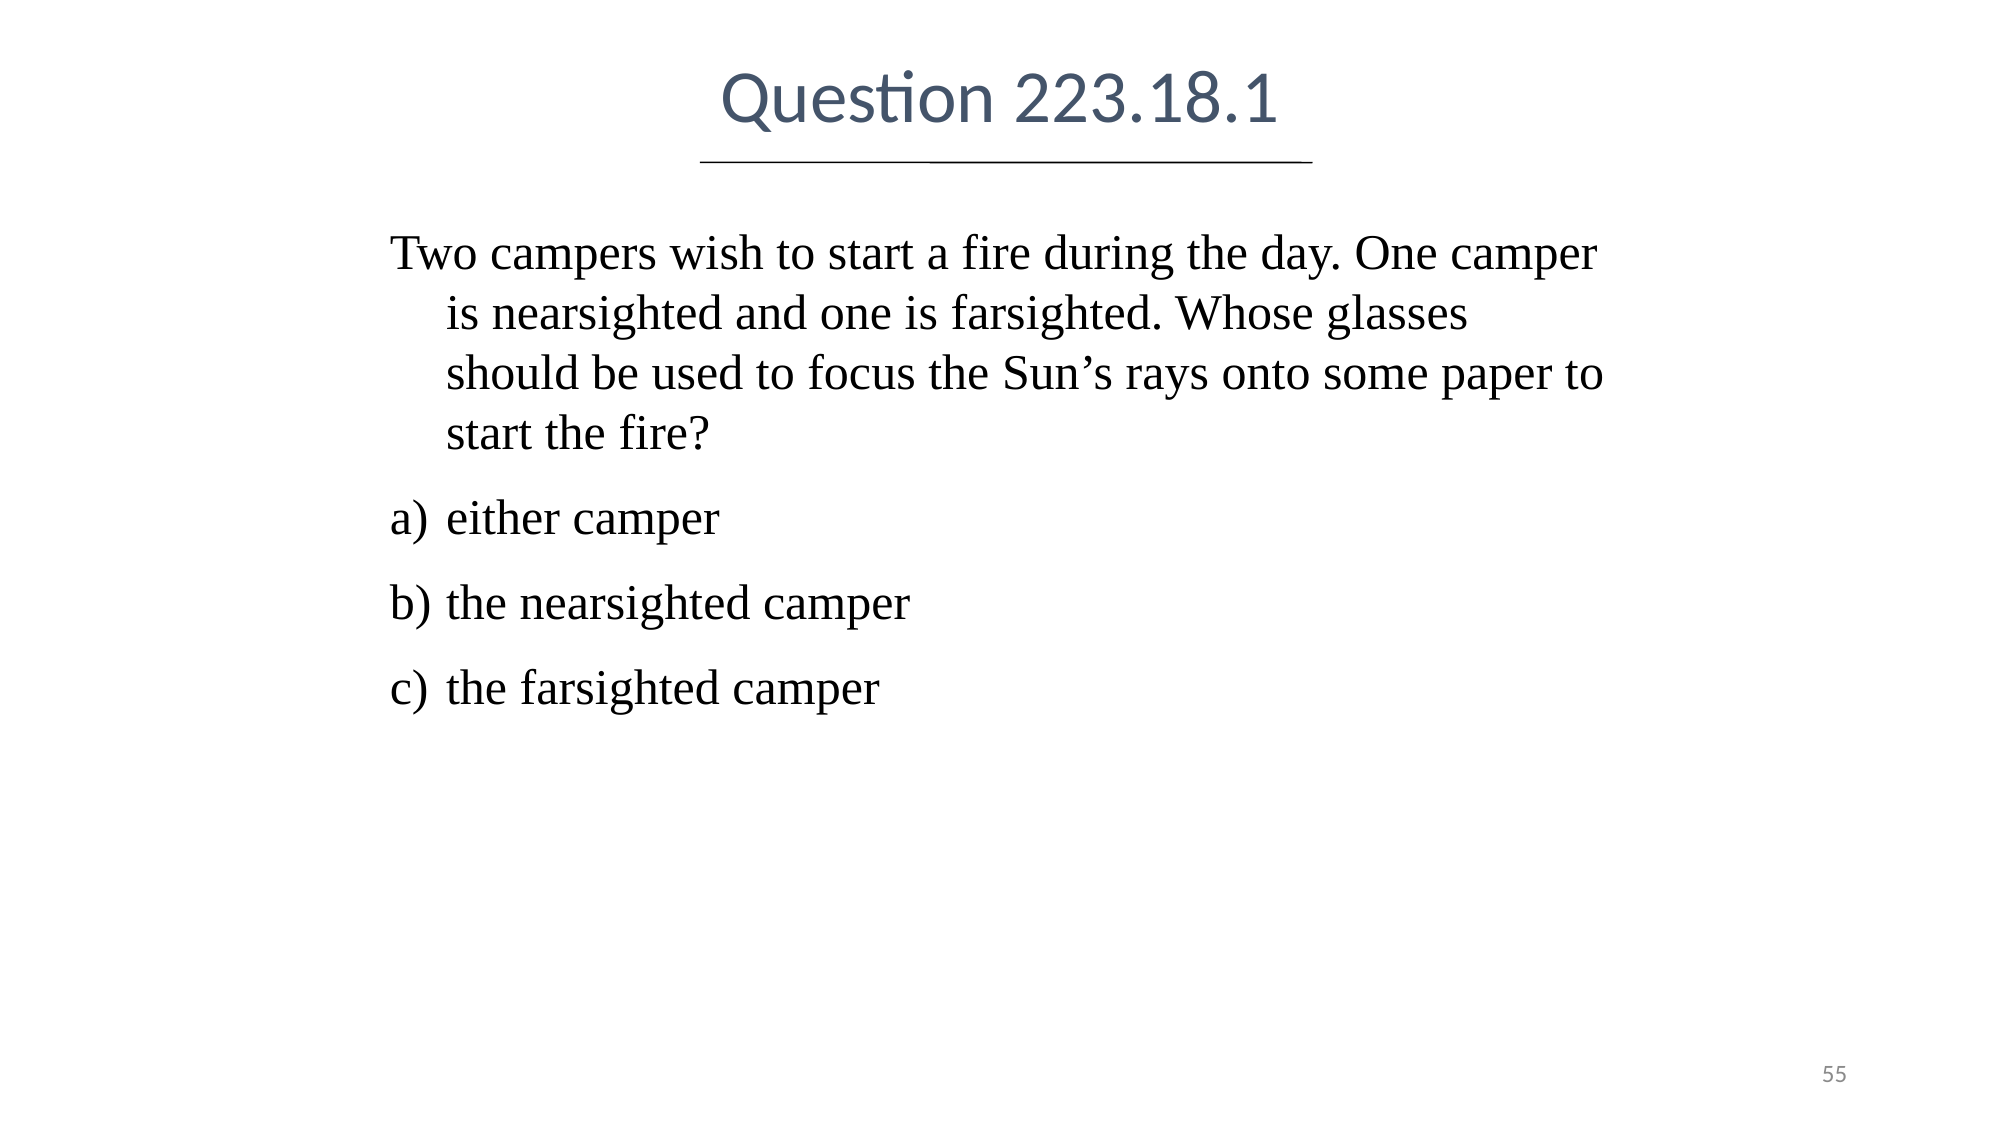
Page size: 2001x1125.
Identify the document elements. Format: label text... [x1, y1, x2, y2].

slide_number 55 [1412, 1042, 1863, 1103]
text_box Two campers wish to start a fire during the day. One camper is nearsighted and one is farsighted. Whose glasses should be used to focus the Sun’s rays onto some paper to start the fire? either camper the nearsighted camper the farsighted camper [375, 212, 1625, 723]
text_box Question 223.18.1 [375, 62, 1625, 123]
